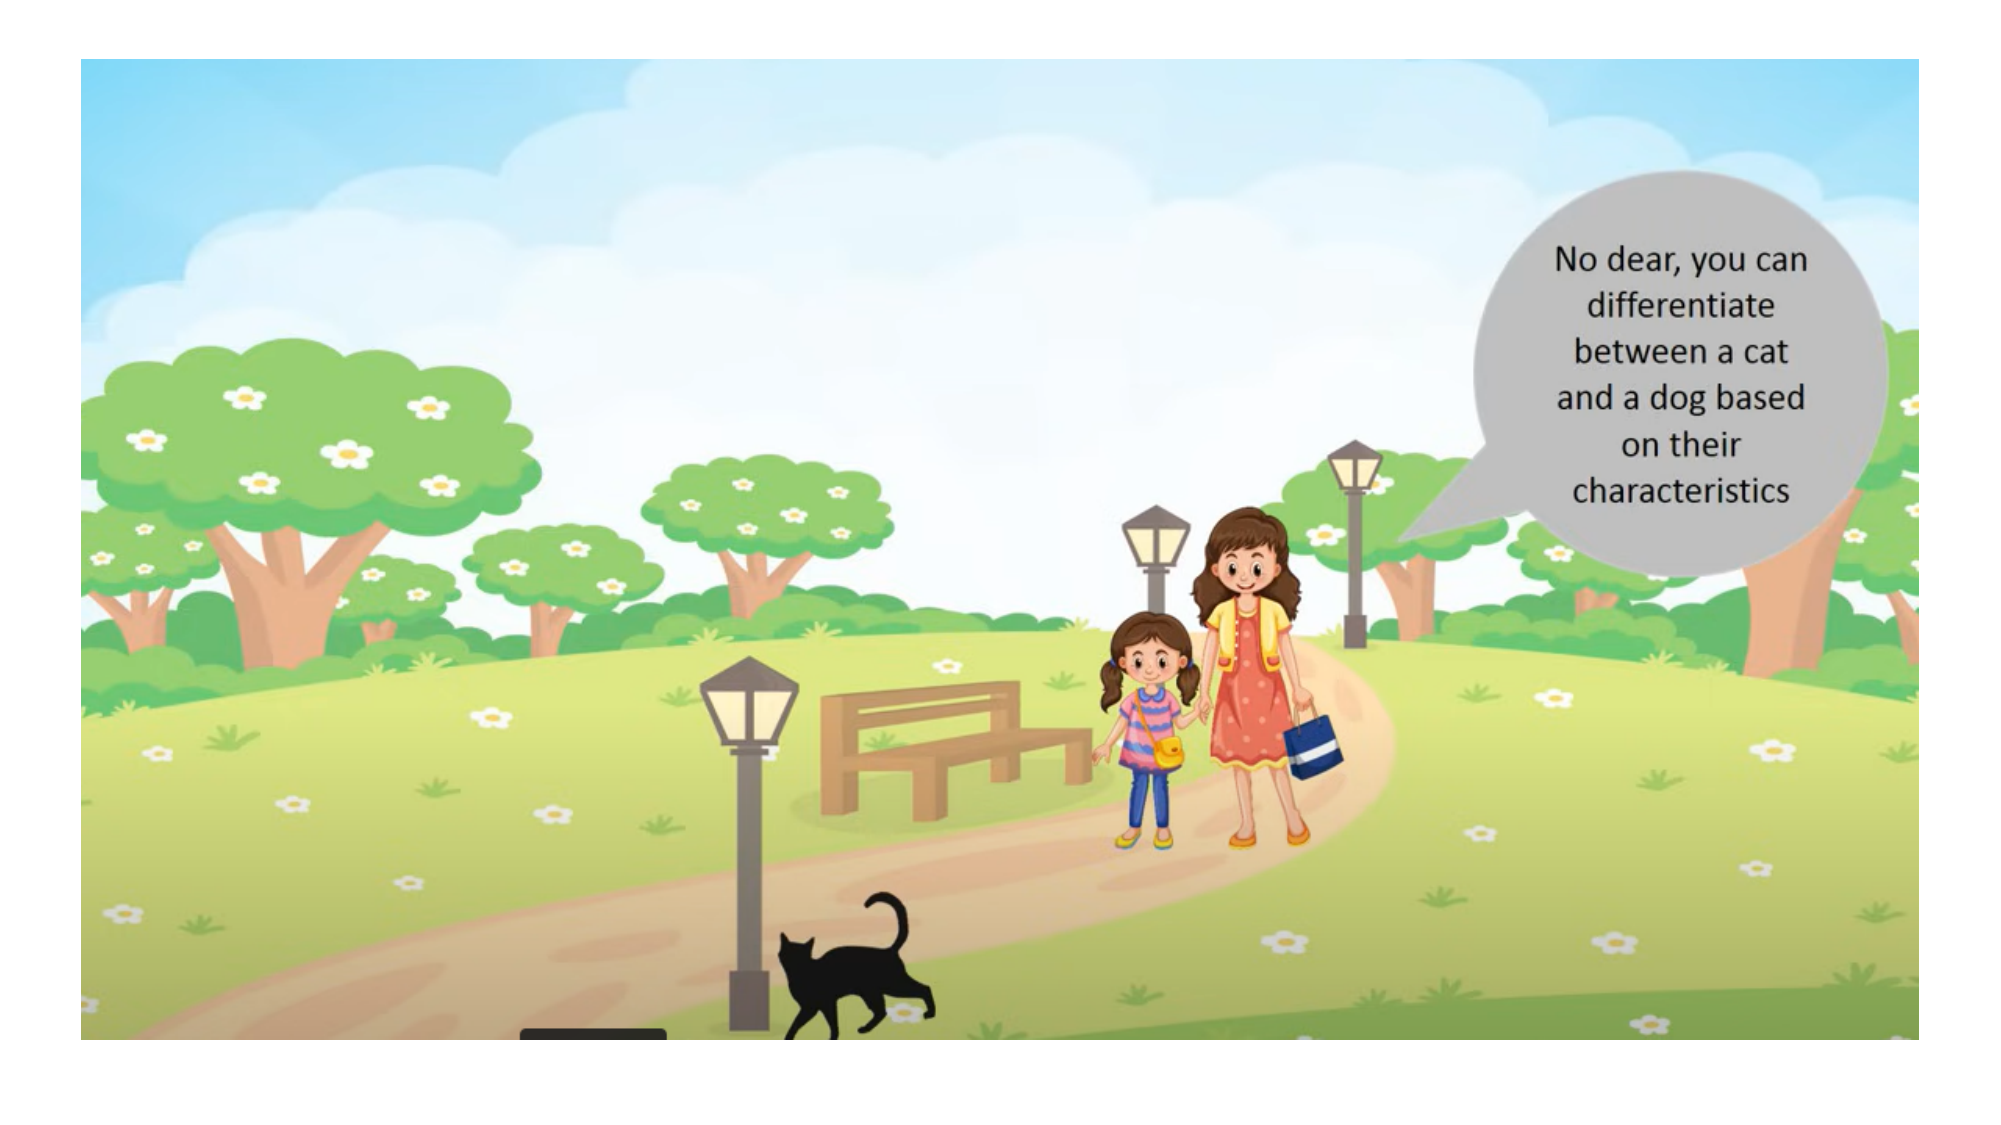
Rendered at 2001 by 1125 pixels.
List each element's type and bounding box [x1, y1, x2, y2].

picture [81, 59, 1919, 1040]
